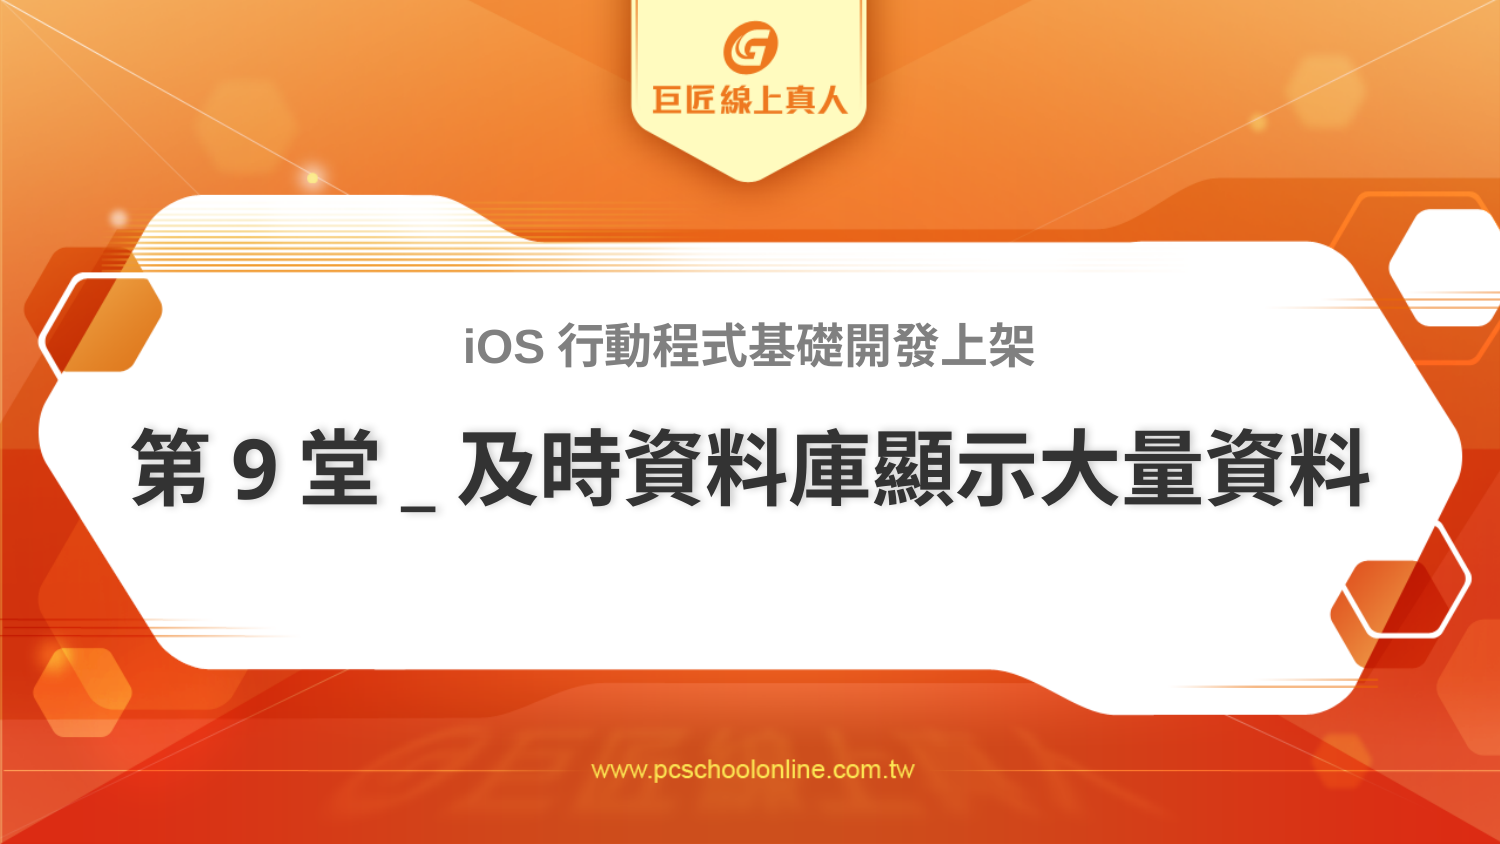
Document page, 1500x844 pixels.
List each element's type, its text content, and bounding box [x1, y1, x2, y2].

list iOS行動程式基礎開發上架 [224, 302, 1276, 385]
picture [0, 0, 1500, 844]
title 第9堂_及時資料庫顯示大量資料 [119, 390, 1381, 657]
